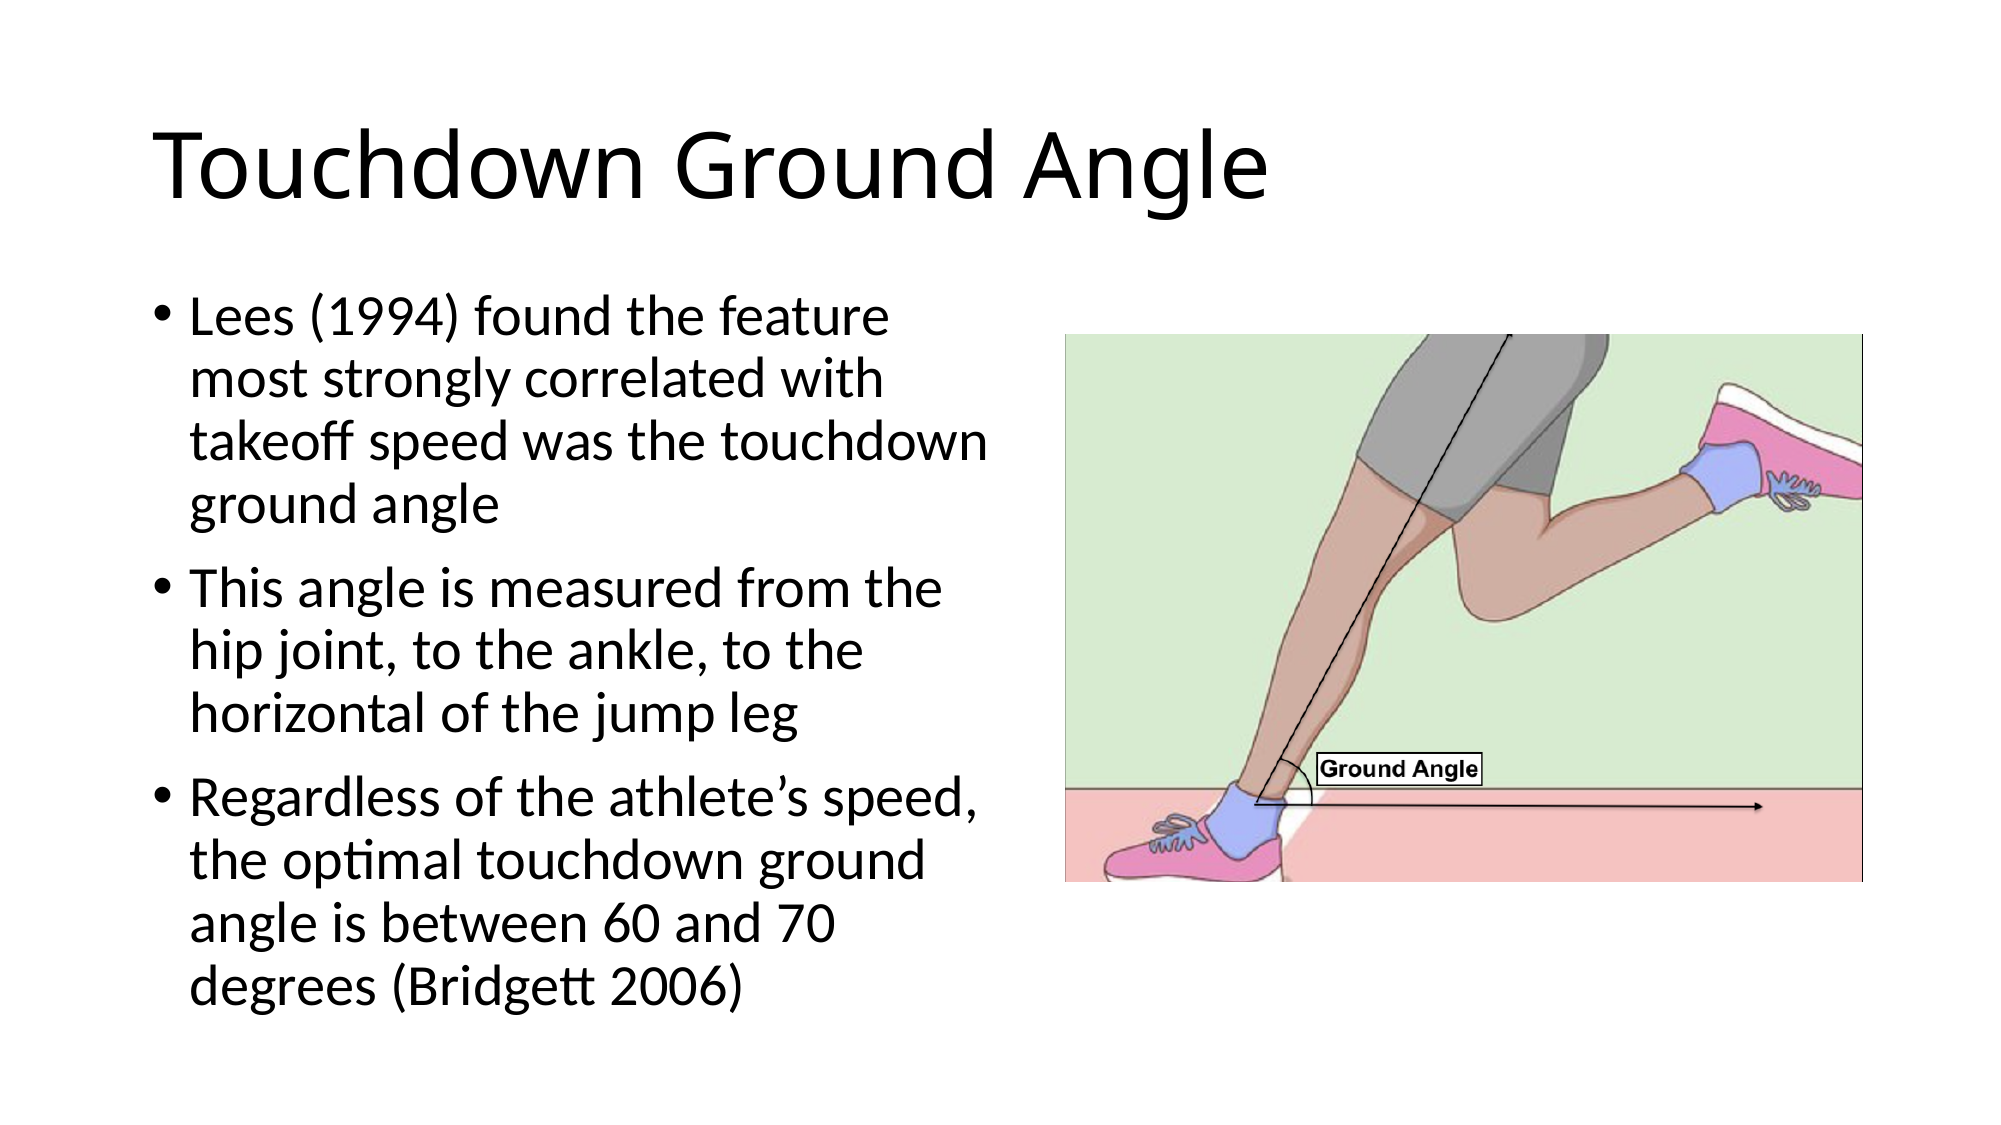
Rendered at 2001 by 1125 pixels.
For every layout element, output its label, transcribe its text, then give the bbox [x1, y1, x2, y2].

list Lees (1994) found the feature most strongly correlated with takeoff speed was the touchdown ground angle This angle is measured from the hip joint, to the ankle, to the horizontal of the jump leg Regardless of the athlete’s speed, the optimal touchdown ground angle is between 60 and 70 degrees (Bridgett 2006) [137, 277, 1013, 1066]
picture [1065, 334, 1863, 882]
title Touchdown Ground Angle [137, 59, 1863, 278]
